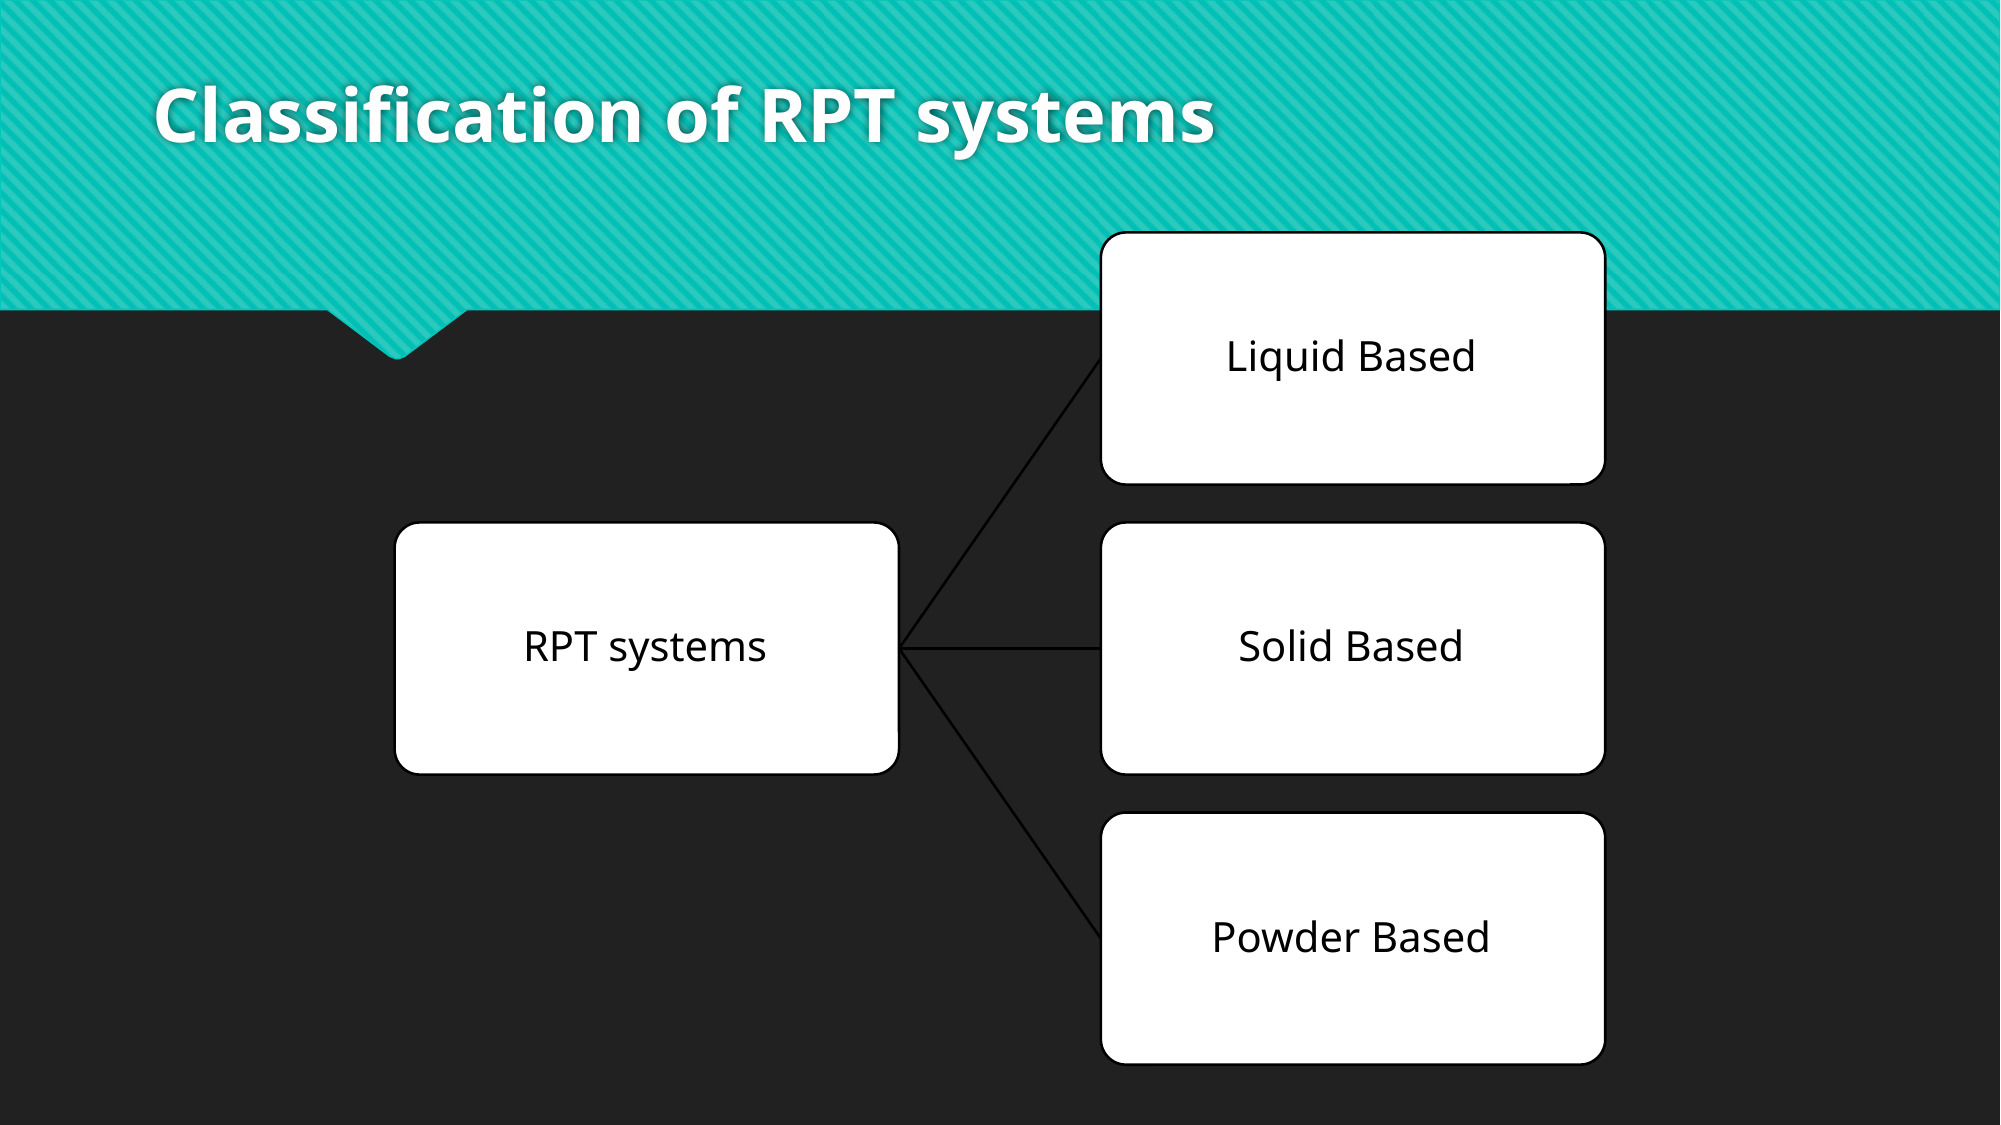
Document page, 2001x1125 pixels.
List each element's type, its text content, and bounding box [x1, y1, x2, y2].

title Classification of RPT systems [137, 59, 1863, 231]
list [137, 231, 1863, 1066]
